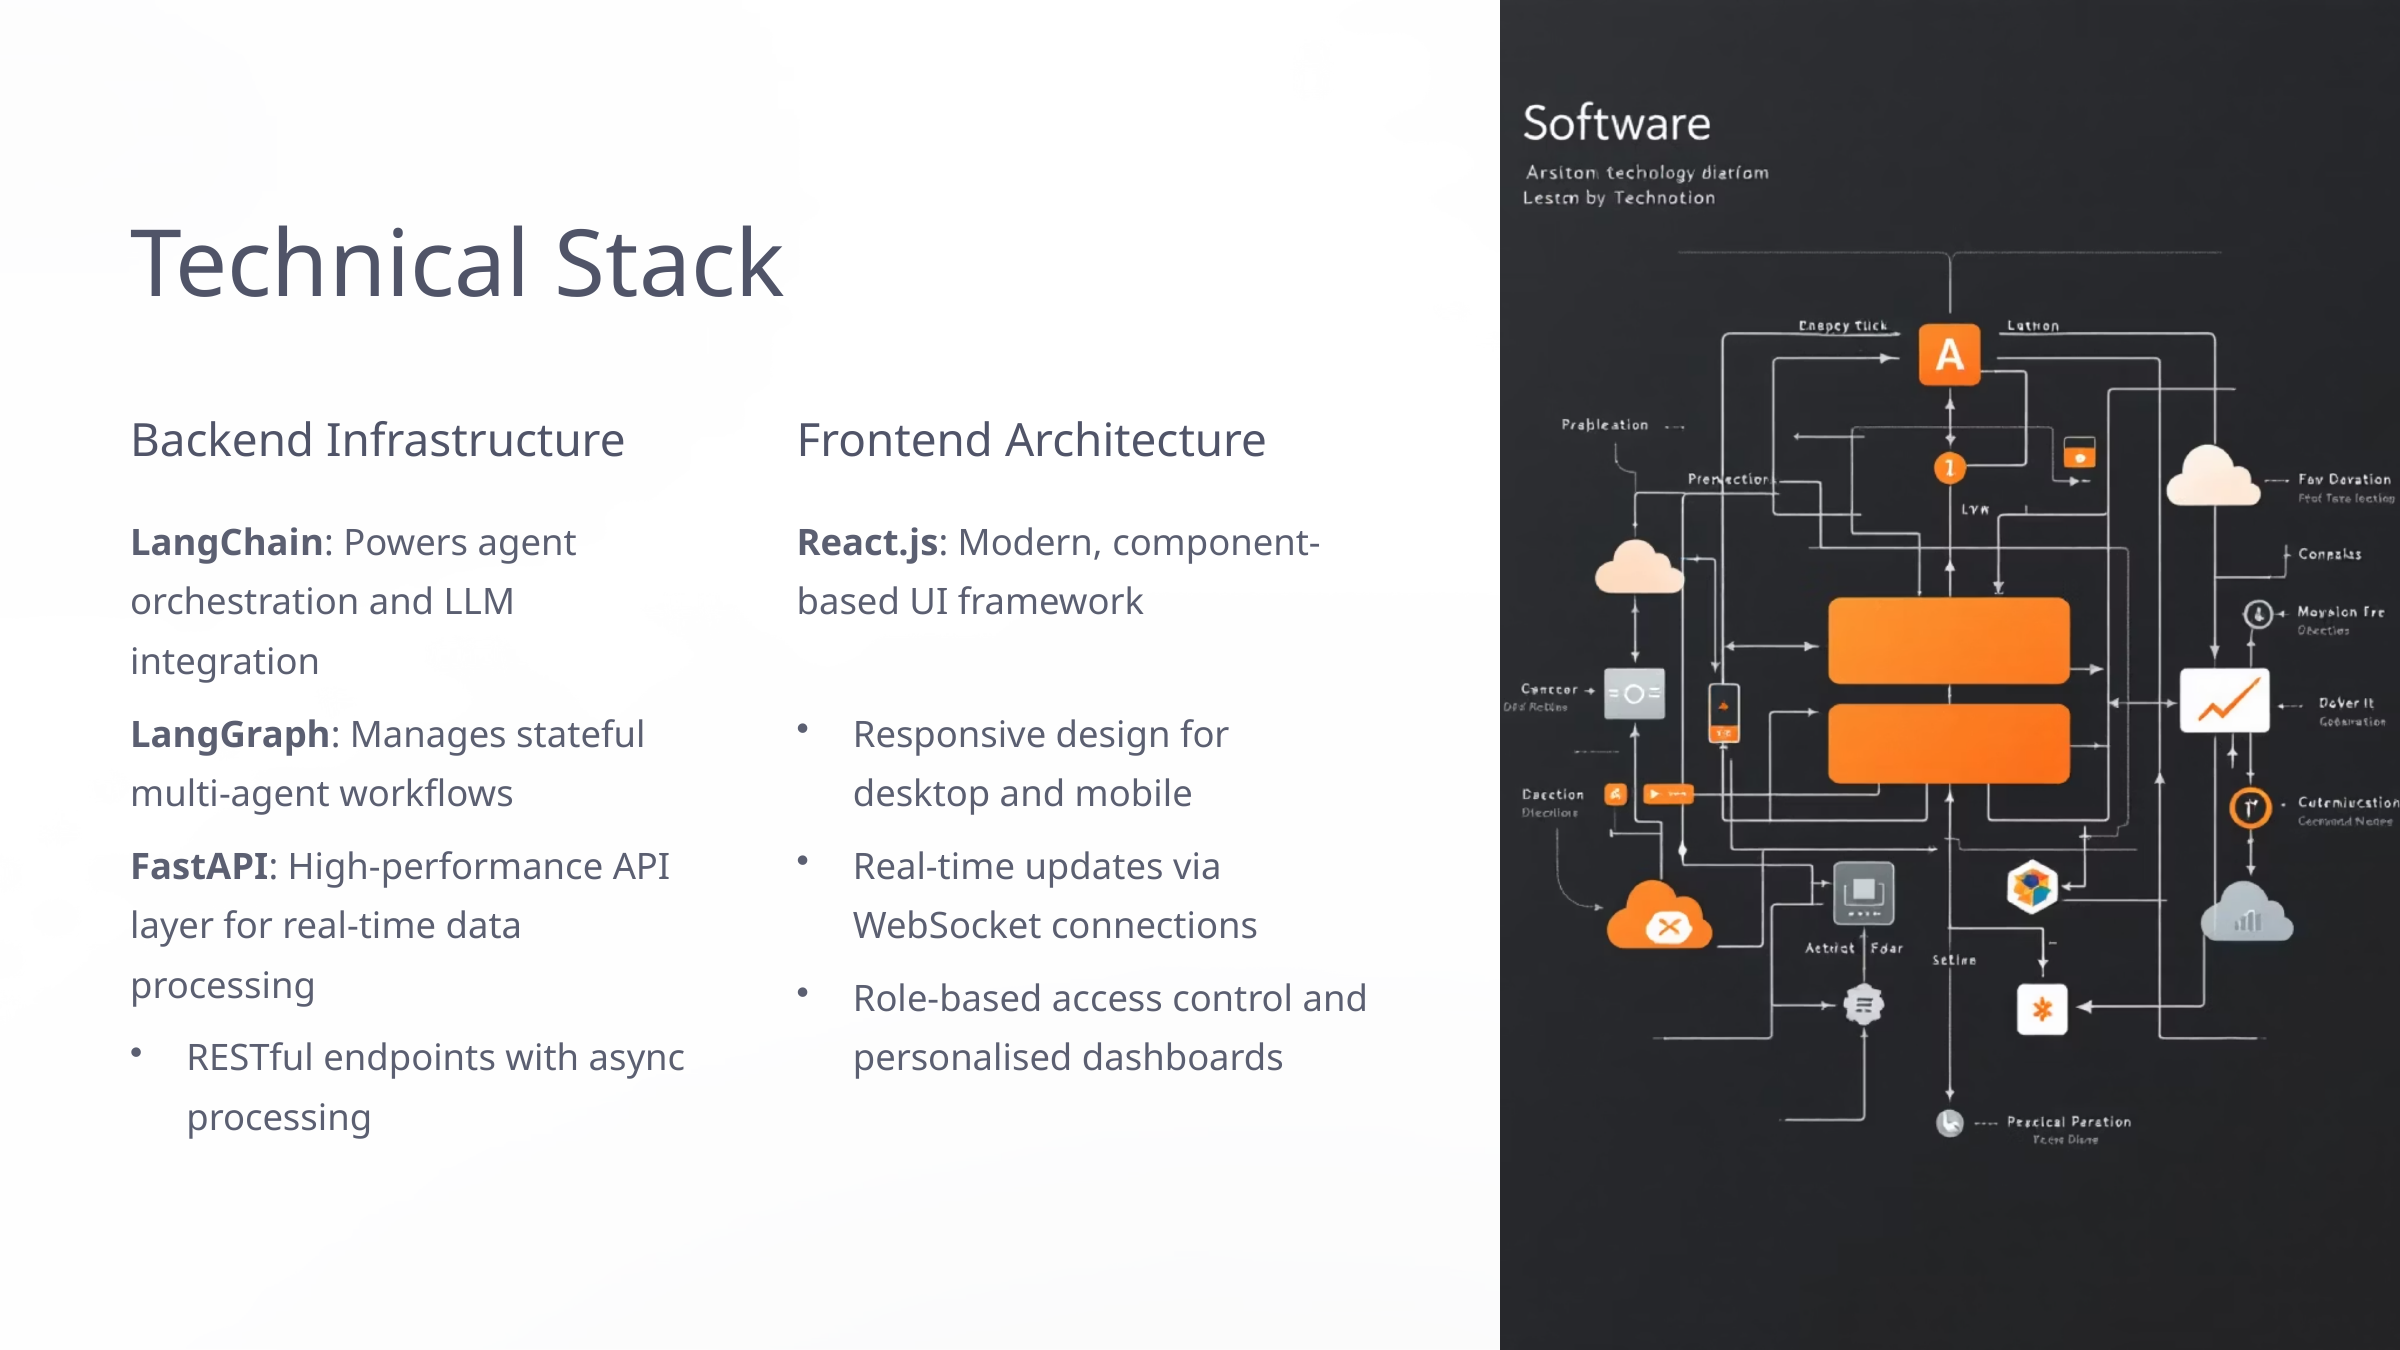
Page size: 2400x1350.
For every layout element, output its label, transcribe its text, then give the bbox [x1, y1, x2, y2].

picture [1499, 0, 2400, 1350]
text_box LangGraph: Manages stateful multi-agent workflows [130, 695, 705, 815]
text_box Backend Infrastructure [130, 408, 632, 467]
text_box Role-based access control and personalised dashboards [796, 959, 1371, 1079]
text_box FastAPI: High-performance API layer for real-time data processing [130, 827, 705, 1006]
text_box Technical Stack [130, 199, 1061, 316]
text_box RESTful endpoints with async processing [130, 1018, 705, 1138]
text_box Responsive design for desktop and mobile [796, 695, 1371, 815]
text_box LangChain: Powers agent orchestration and LLM integration [130, 503, 705, 683]
text_box Real-time updates via WebSocket connections [796, 827, 1371, 947]
text_box React.js: Modern, component-based UI framework [796, 503, 1371, 683]
text_box Frontend Architecture [796, 408, 1287, 467]
